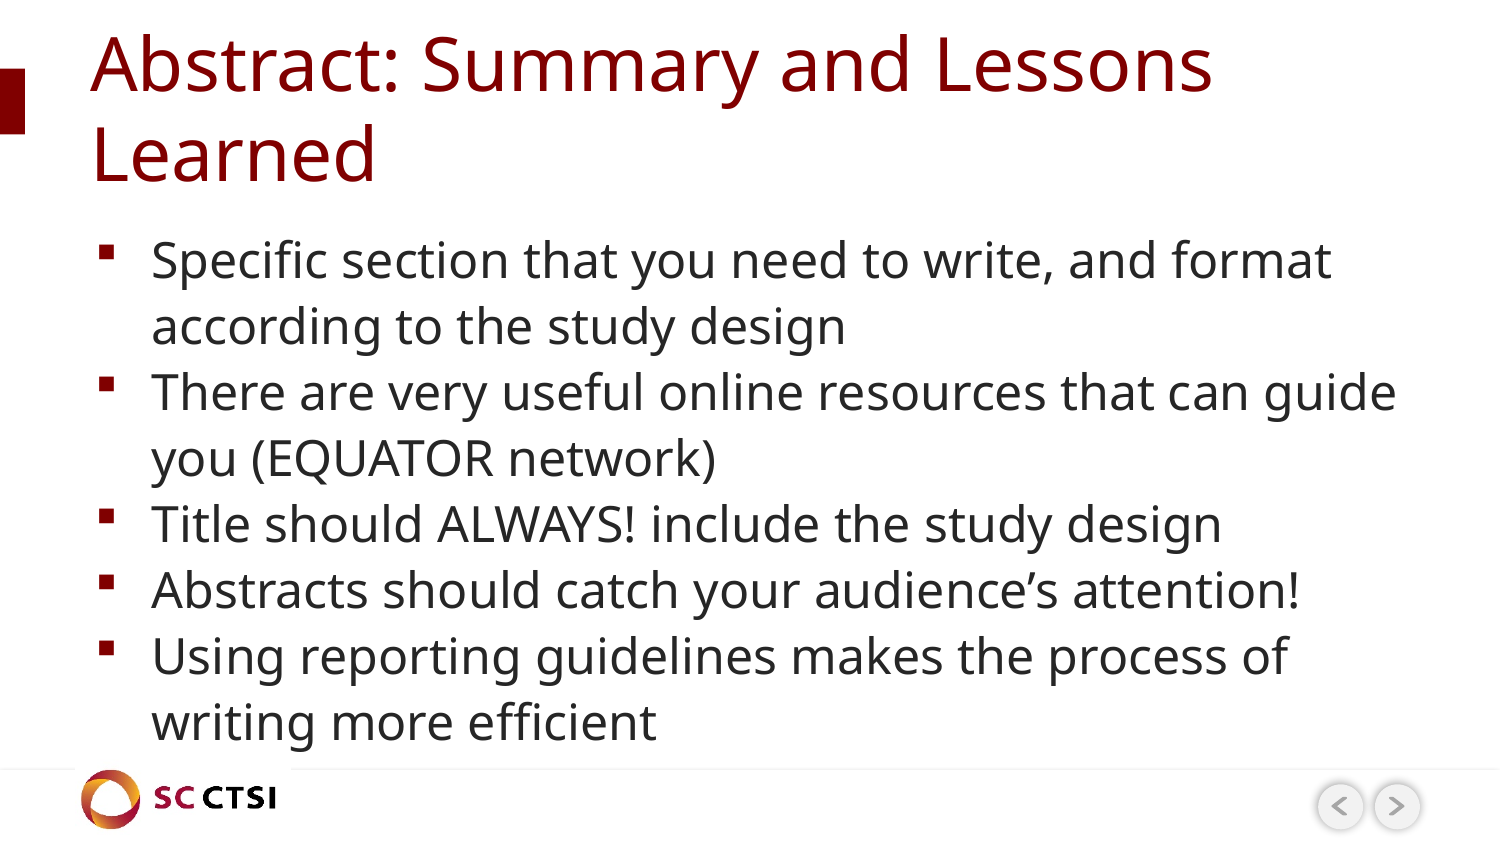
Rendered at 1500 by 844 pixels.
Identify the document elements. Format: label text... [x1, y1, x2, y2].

title Abstract: Summary and Lessons Learned [75, 71, 1325, 142]
picture [75, 759, 291, 835]
list Specific section that you need to write, and format according to the study design There are very useful online resources that can guide you (EQUATOR network) Title should ALWAYS! include the study design Abstracts should catch your audience’s attention! Using reporting guidelines makes the process of writing more efficient [80, 215, 1431, 772]
